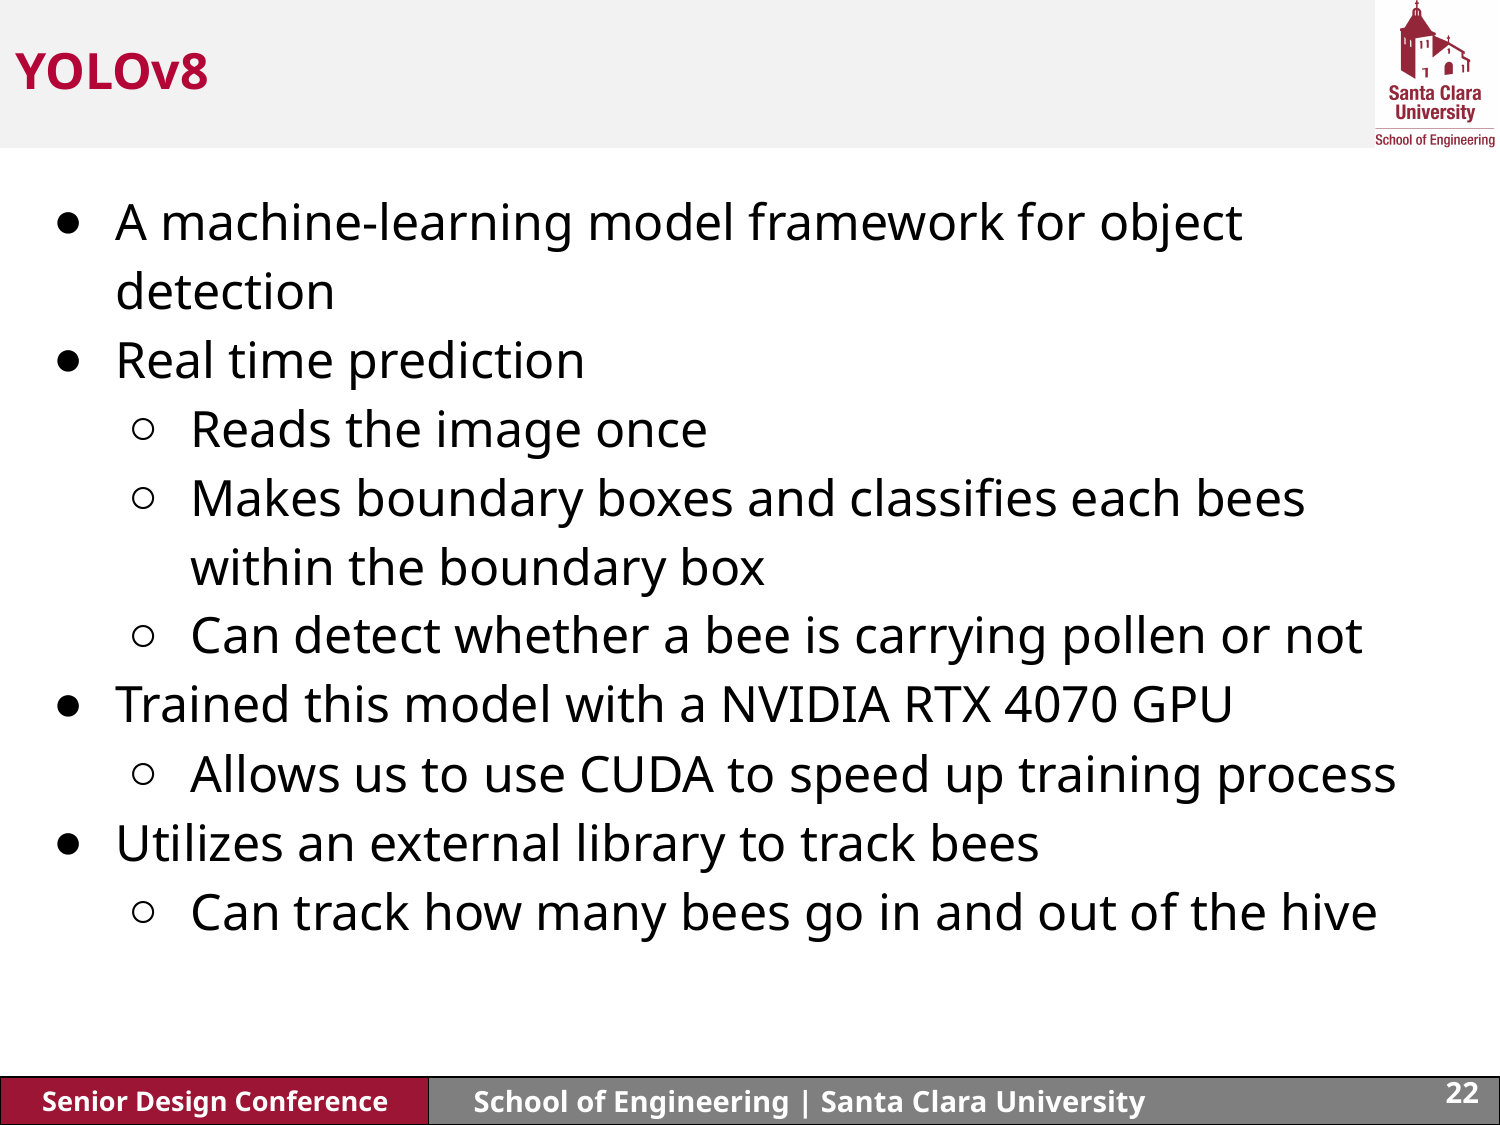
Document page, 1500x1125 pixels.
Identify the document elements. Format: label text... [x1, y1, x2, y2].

title YOLOv8 [0, 0, 1375, 148]
list A machine-learning model framework for object detection Real time prediction Reads the image once Makes boundary boxes and classifies each bees within the boundary box Can detect whether a bee is carrying pollen or not Trained this model with a NVIDIA RTX 4070 GPU Allows us to use CUDA to speed up training process Utilizes an external library to track bees Can track how many bees go in and out of the hive [25, 173, 1465, 1018]
picture [1375, 0, 1498, 148]
